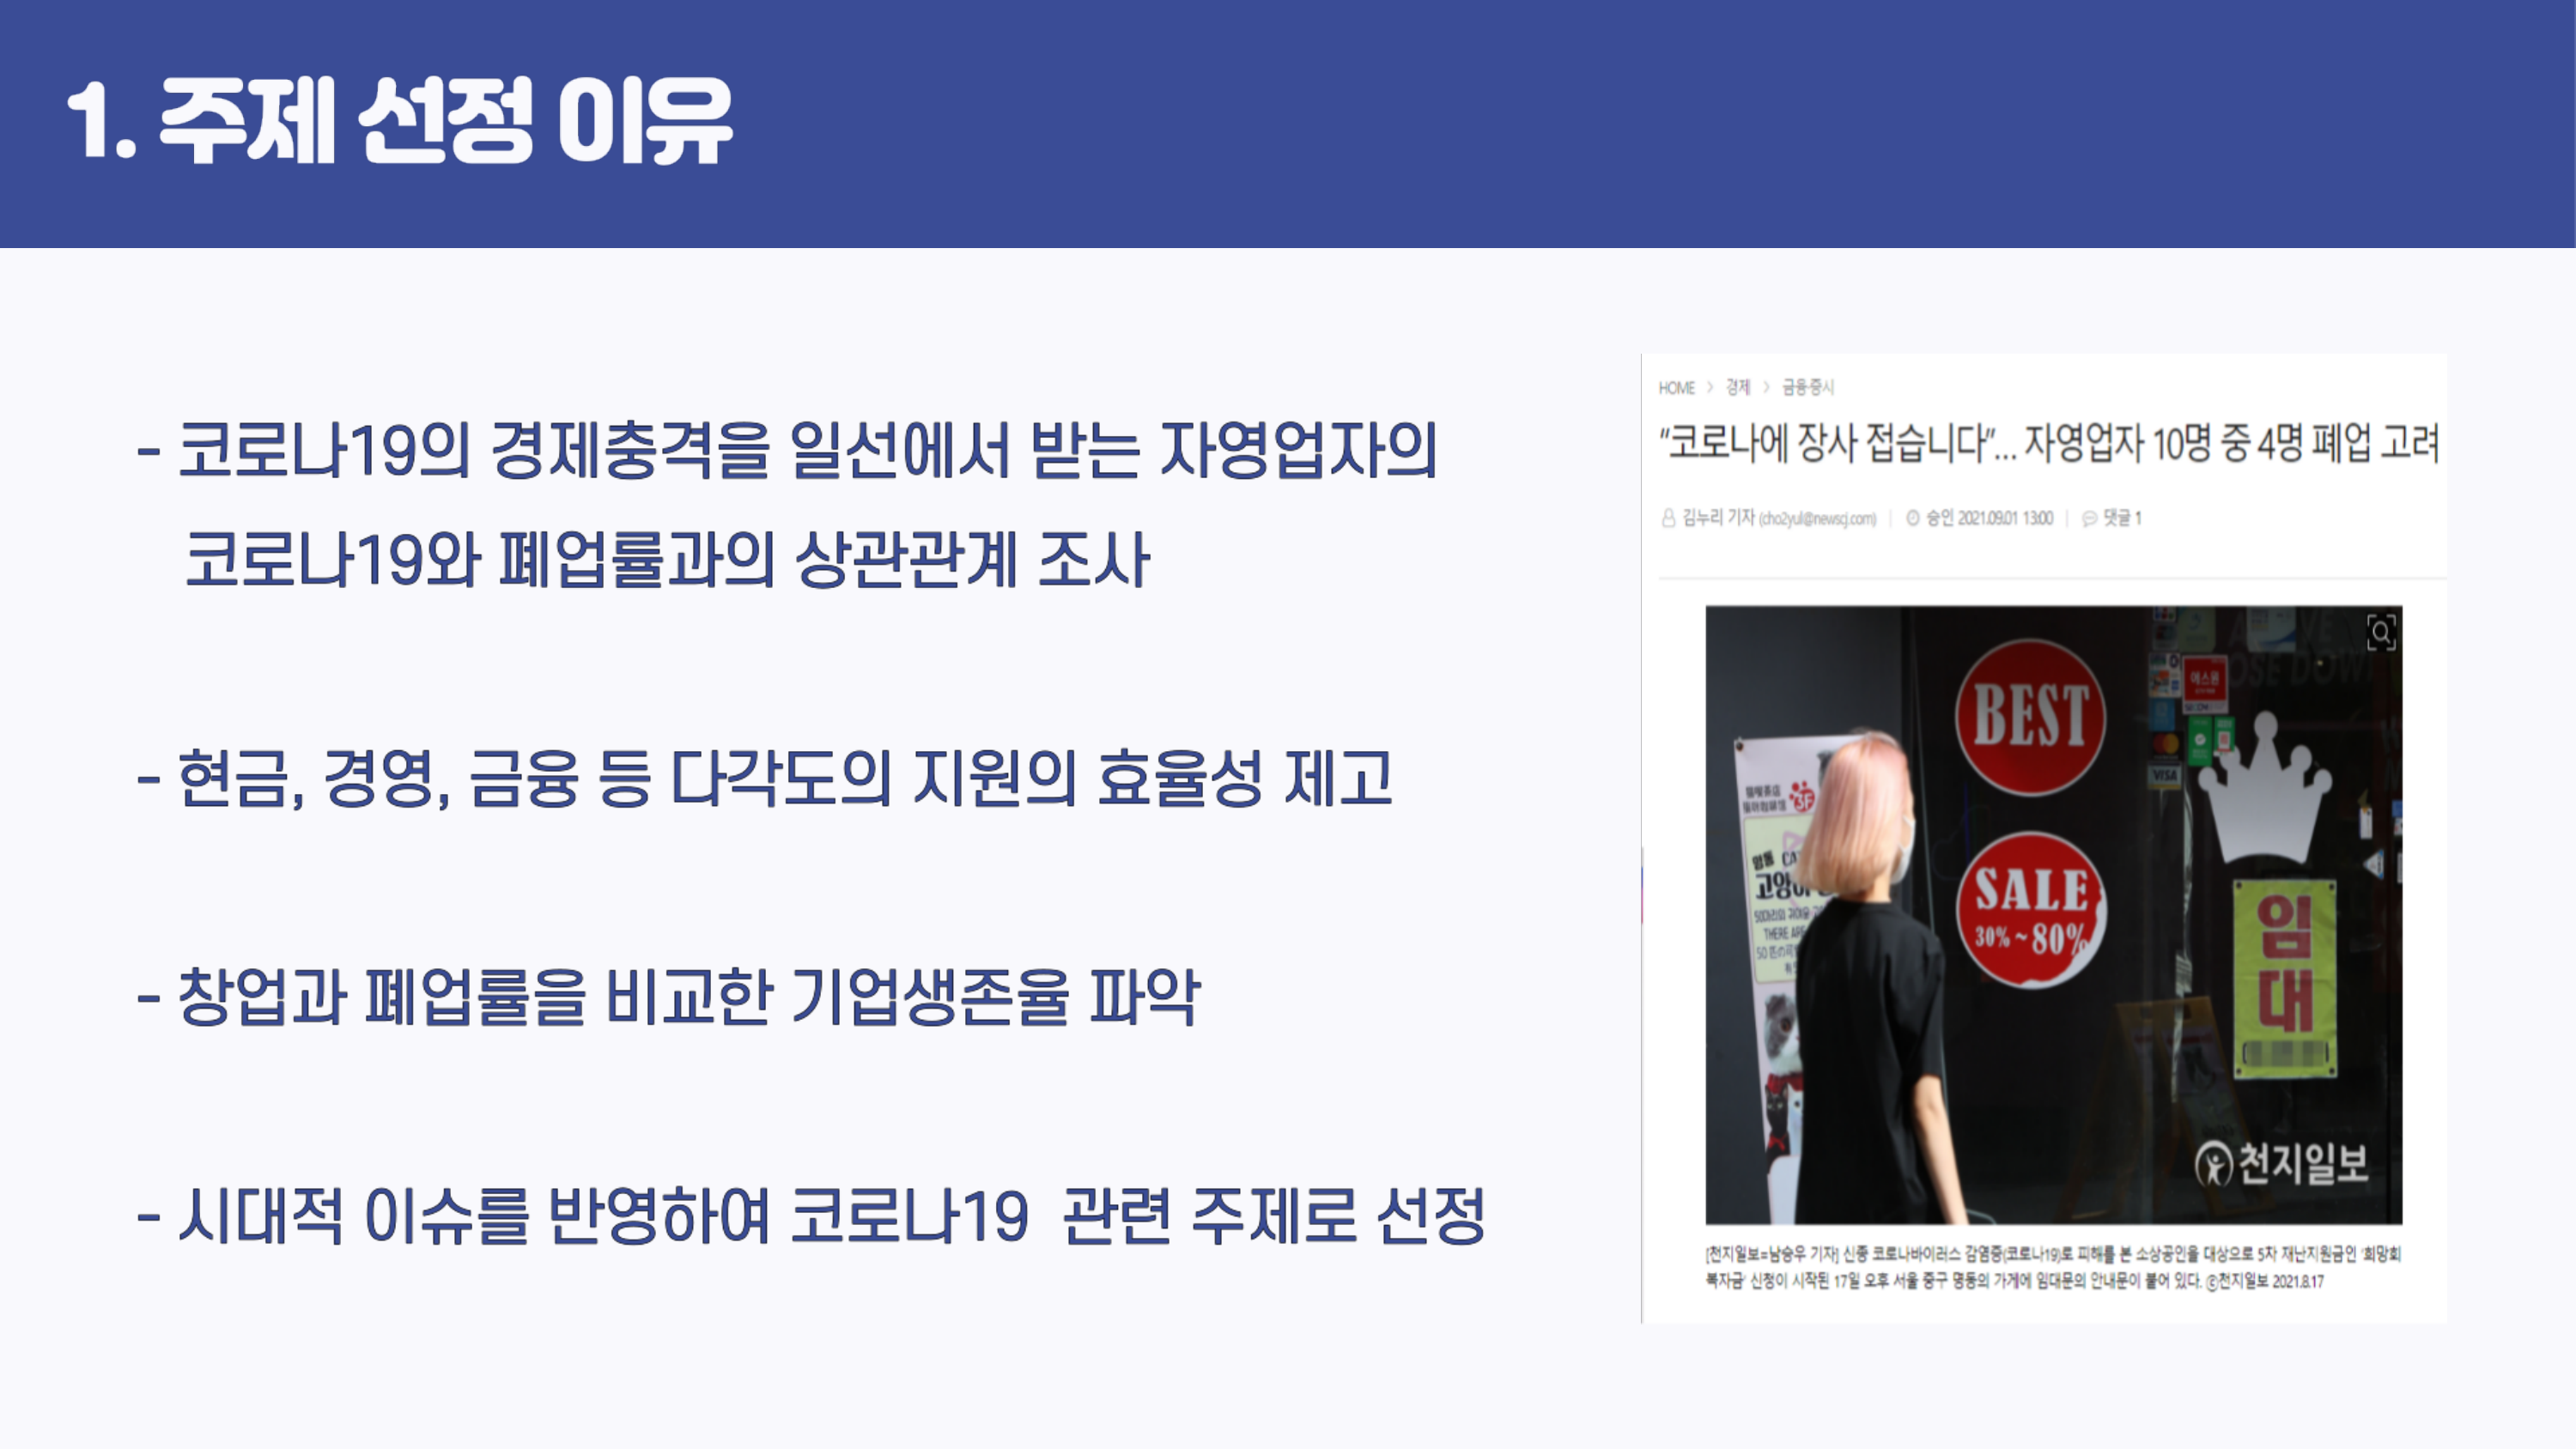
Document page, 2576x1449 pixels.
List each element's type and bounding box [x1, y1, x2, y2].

picture [0, 0, 2576, 249]
picture [111, 383, 1564, 1344]
picture [1623, 354, 2447, 1325]
